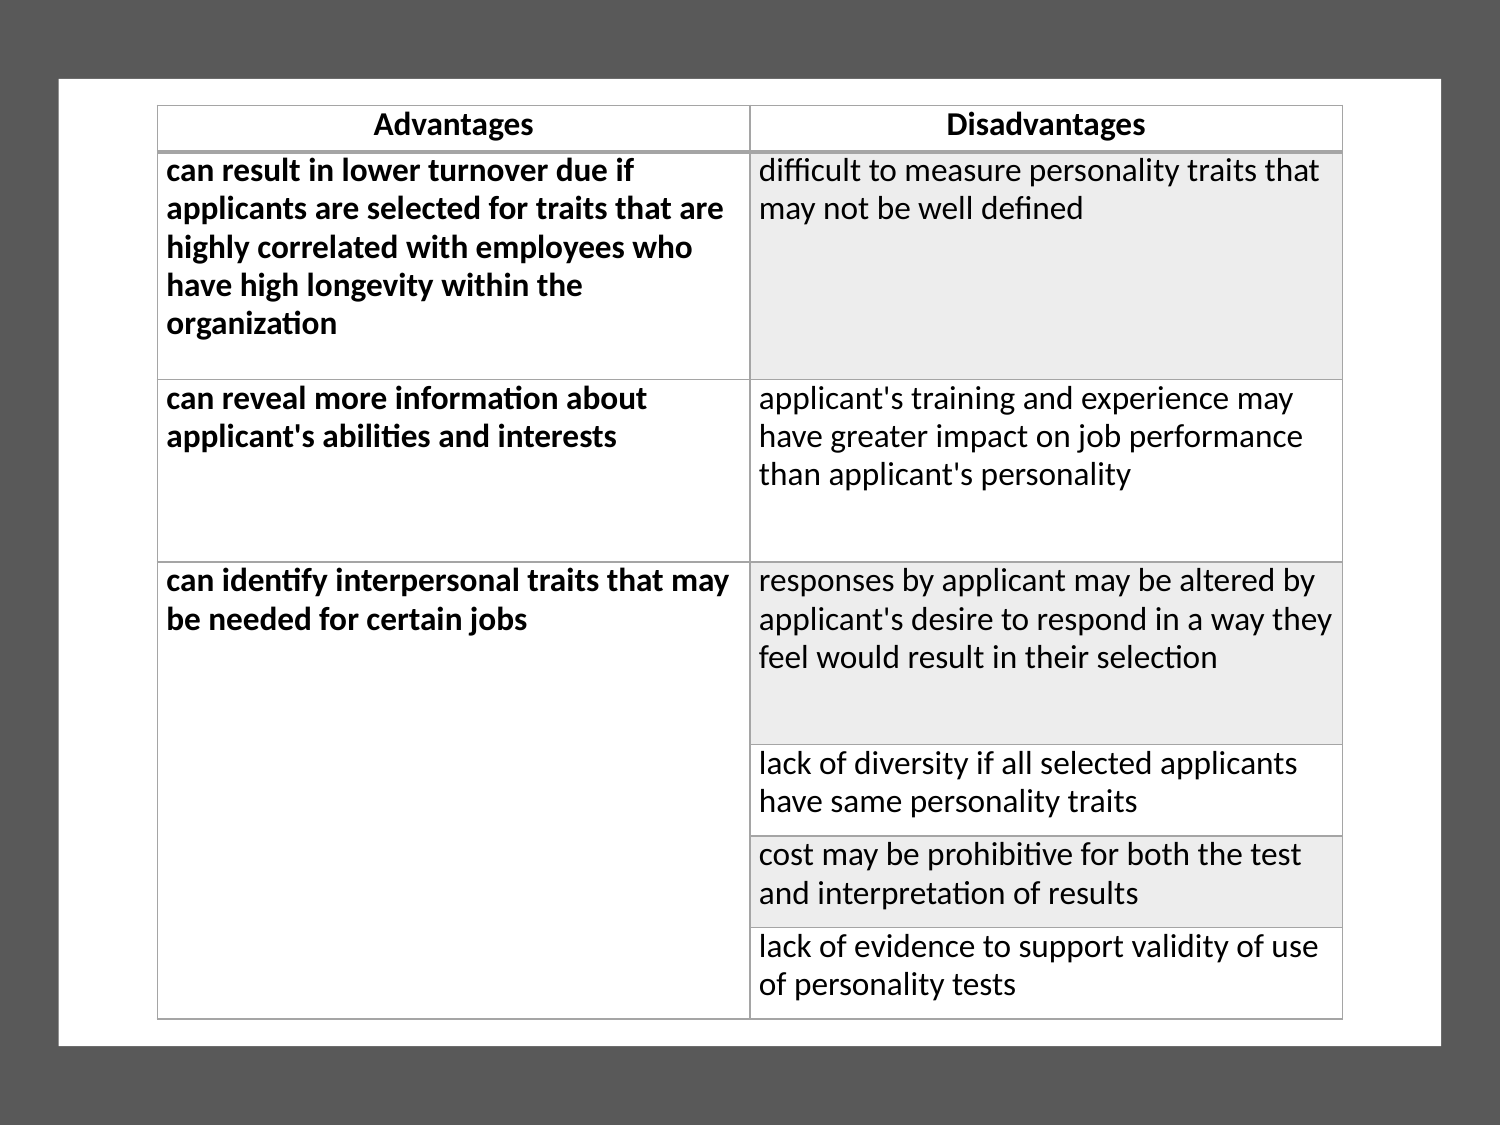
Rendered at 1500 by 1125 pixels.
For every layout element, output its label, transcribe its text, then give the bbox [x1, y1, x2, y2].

table_cell cost may be prohibitive for both the test and interpretation of results [751, 837, 1342, 927]
text_box [0, 0, 1500, 1125]
text_box [58, 78, 1442, 1047]
table_cell responses by applicant may be altered by applicant's desire to respond in a way they feel would result in their selection [751, 563, 1342, 744]
table_cell can reveal more information about applicant's abilities and interests [158, 380, 749, 561]
table_cell applicant's training and experience may have greater impact on job performance than applicant's personality [751, 380, 1342, 561]
table_header Disadvantages [751, 106, 1342, 150]
table_cell lack of diversity if all selected applicants have same personality traits [751, 745, 1342, 835]
table_cell lack of evidence to support validity of use of personality tests [751, 928, 1342, 1018]
table_header Advantages [158, 106, 749, 150]
table_cell can result in lower turnover due if applicants are selected for traits that are highly correlated with employees who have high longevity within the organization [158, 154, 749, 379]
table_cell can identify interpersonal traits that may be needed for certain jobs [158, 563, 749, 1018]
table_cell difficult to measure personality traits that may not be well defined [751, 154, 1342, 379]
